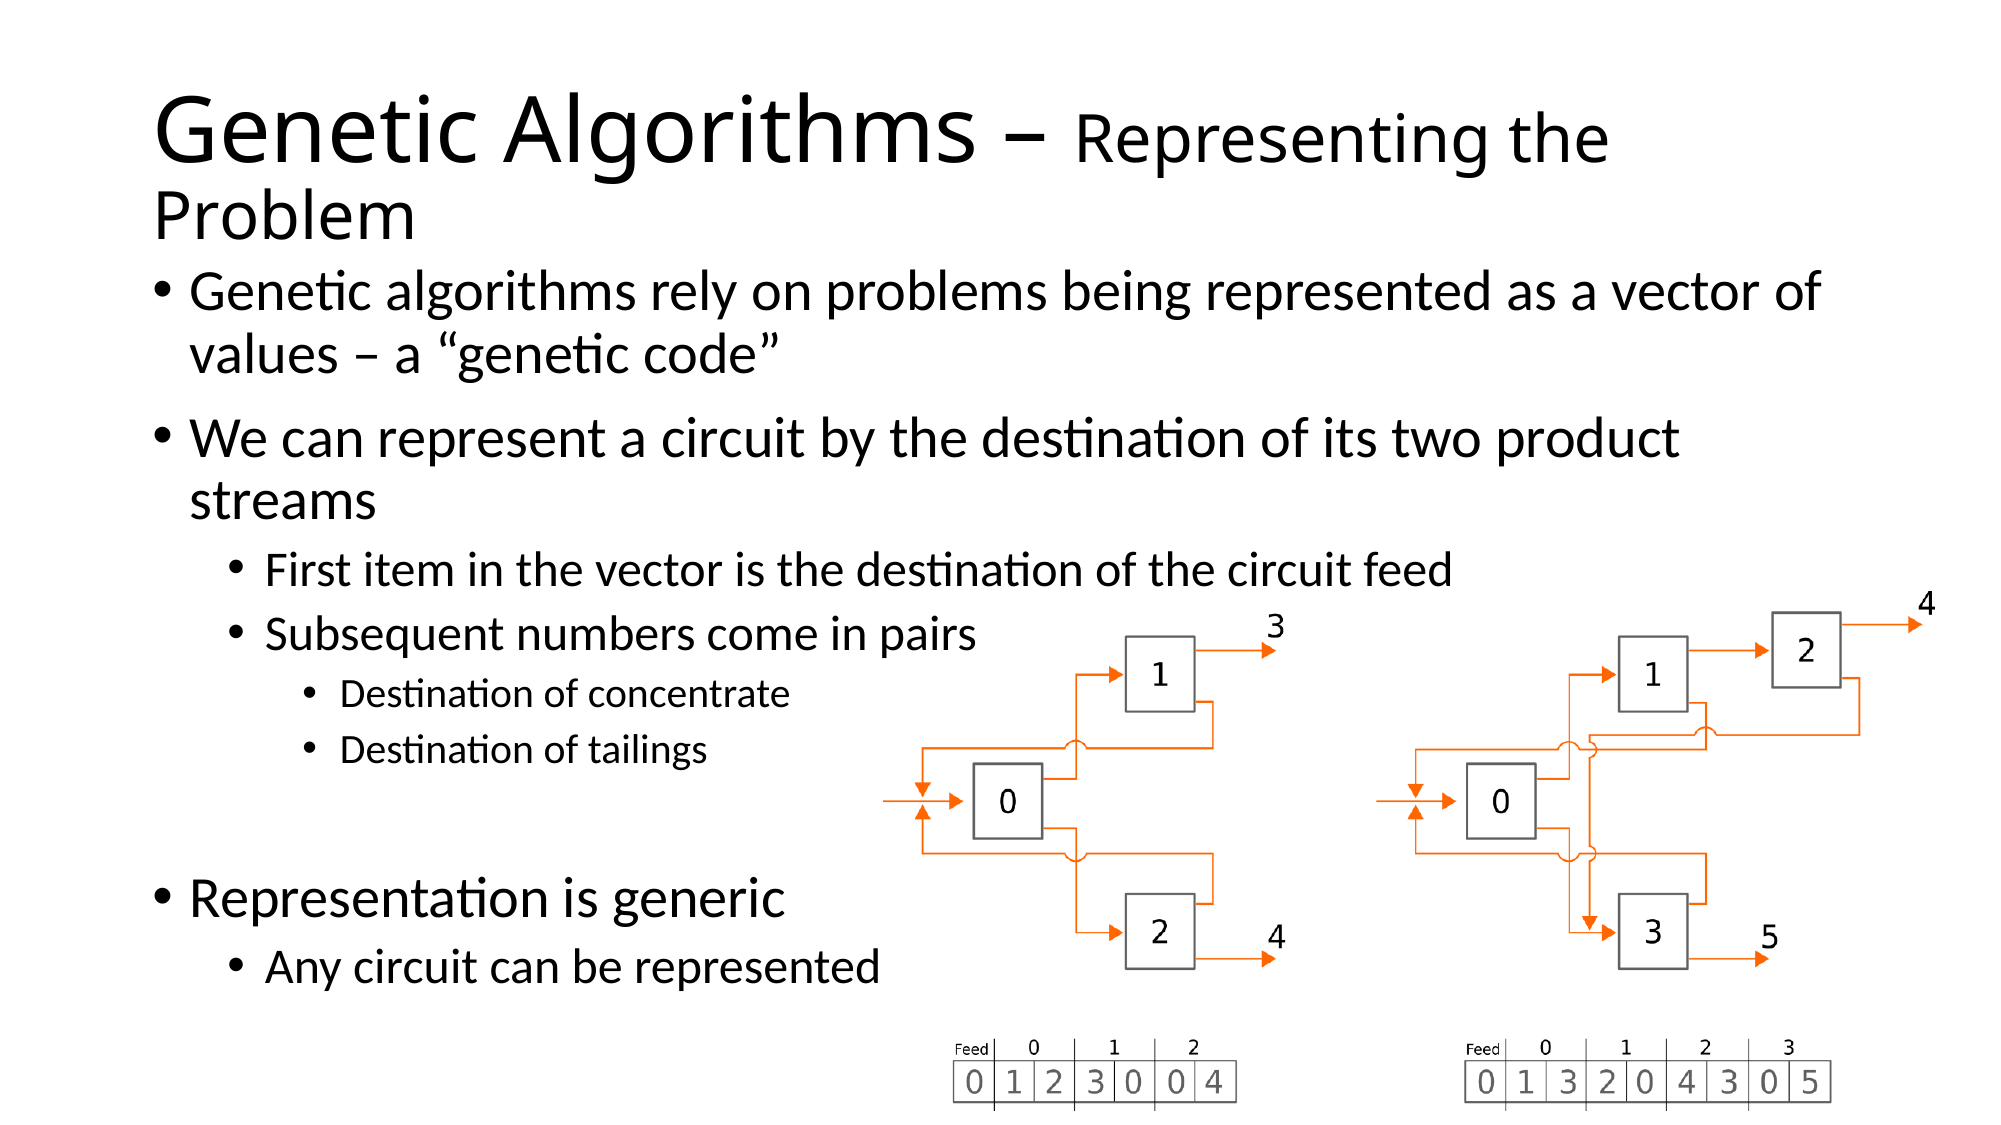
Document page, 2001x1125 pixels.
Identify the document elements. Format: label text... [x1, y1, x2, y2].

title Genetic Algorithms – Representing the Problem [137, 59, 1863, 252]
picture [883, 591, 1935, 1111]
list Genetic algorithms rely on problems being represented as a vector of values – a “genetic code” We can represent a circuit by the destination of its two product streams First item in the vector is the destination of the circuit feed Subsequent numbers come in pairs Destination of concentrate Destination of tailings Representation is generic Any circuit can be represented [137, 252, 1863, 1033]
